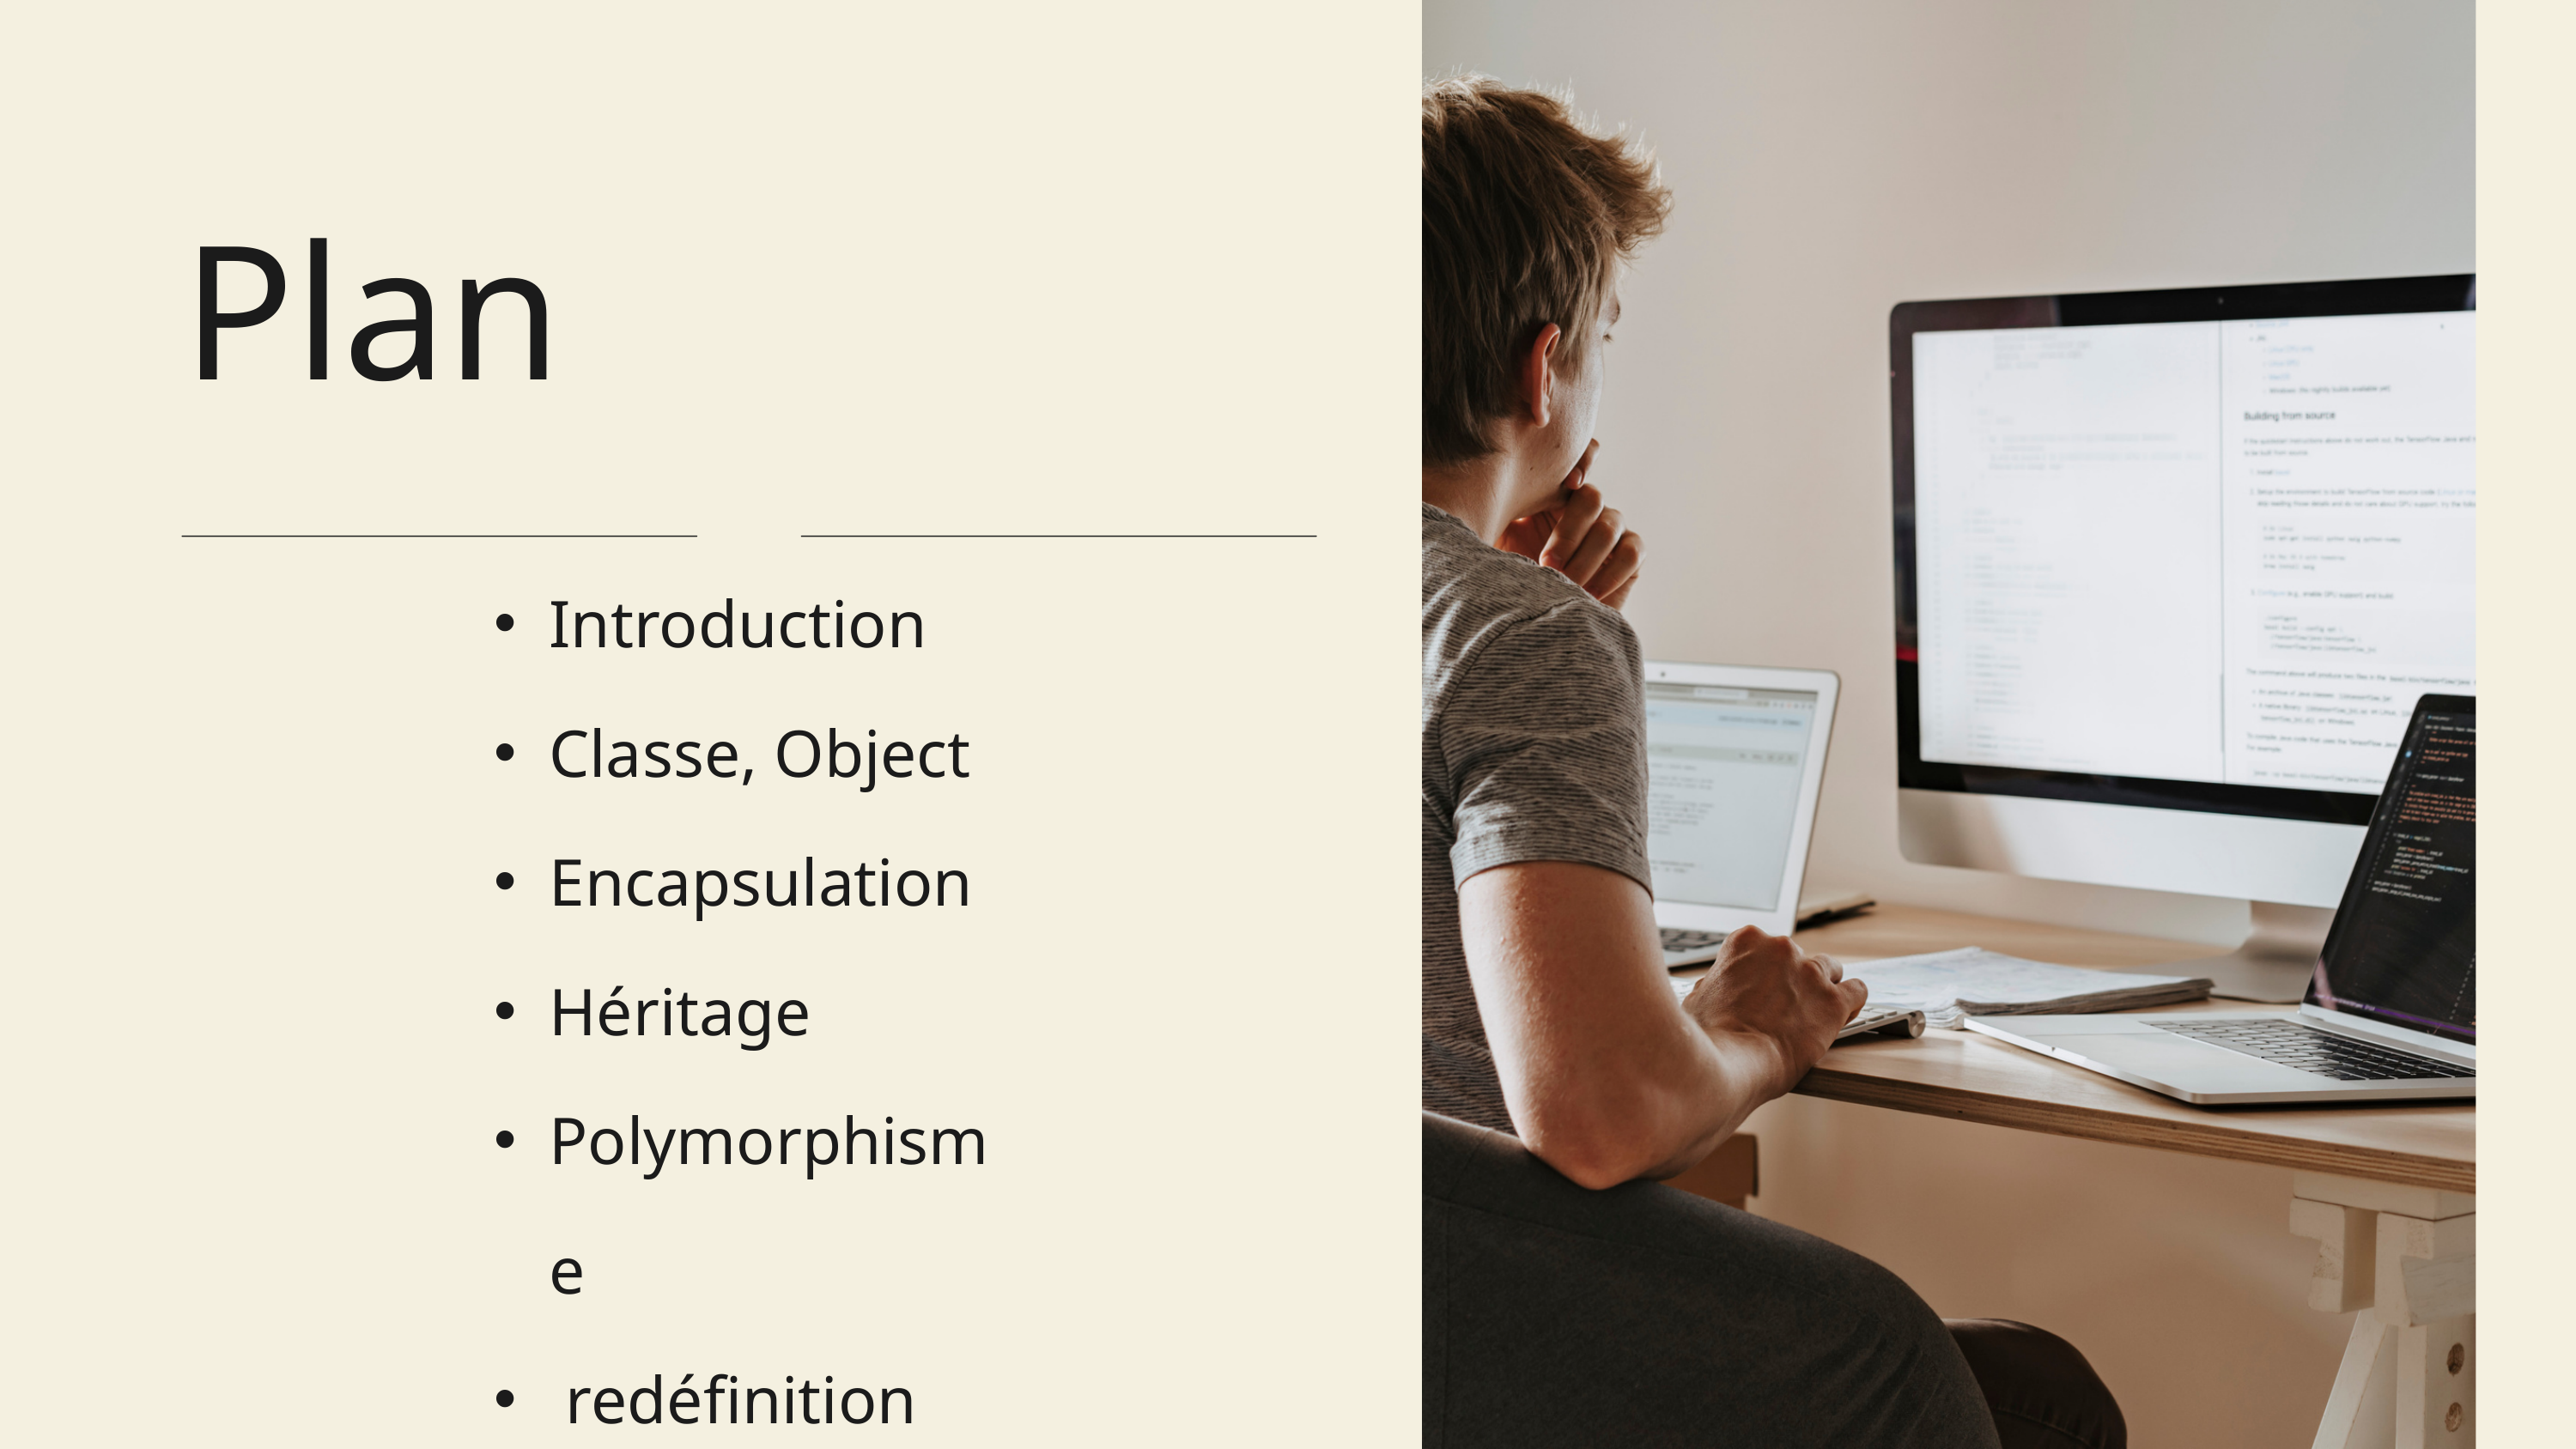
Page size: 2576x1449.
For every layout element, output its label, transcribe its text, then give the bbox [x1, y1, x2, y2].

text_box Plan [182, 231, 1316, 417]
picture [1421, 0, 2476, 1449]
text_box Introduction Classe, Object Encapsulation Héritage Polymorphisme redéfinition [439, 530, 1019, 1437]
